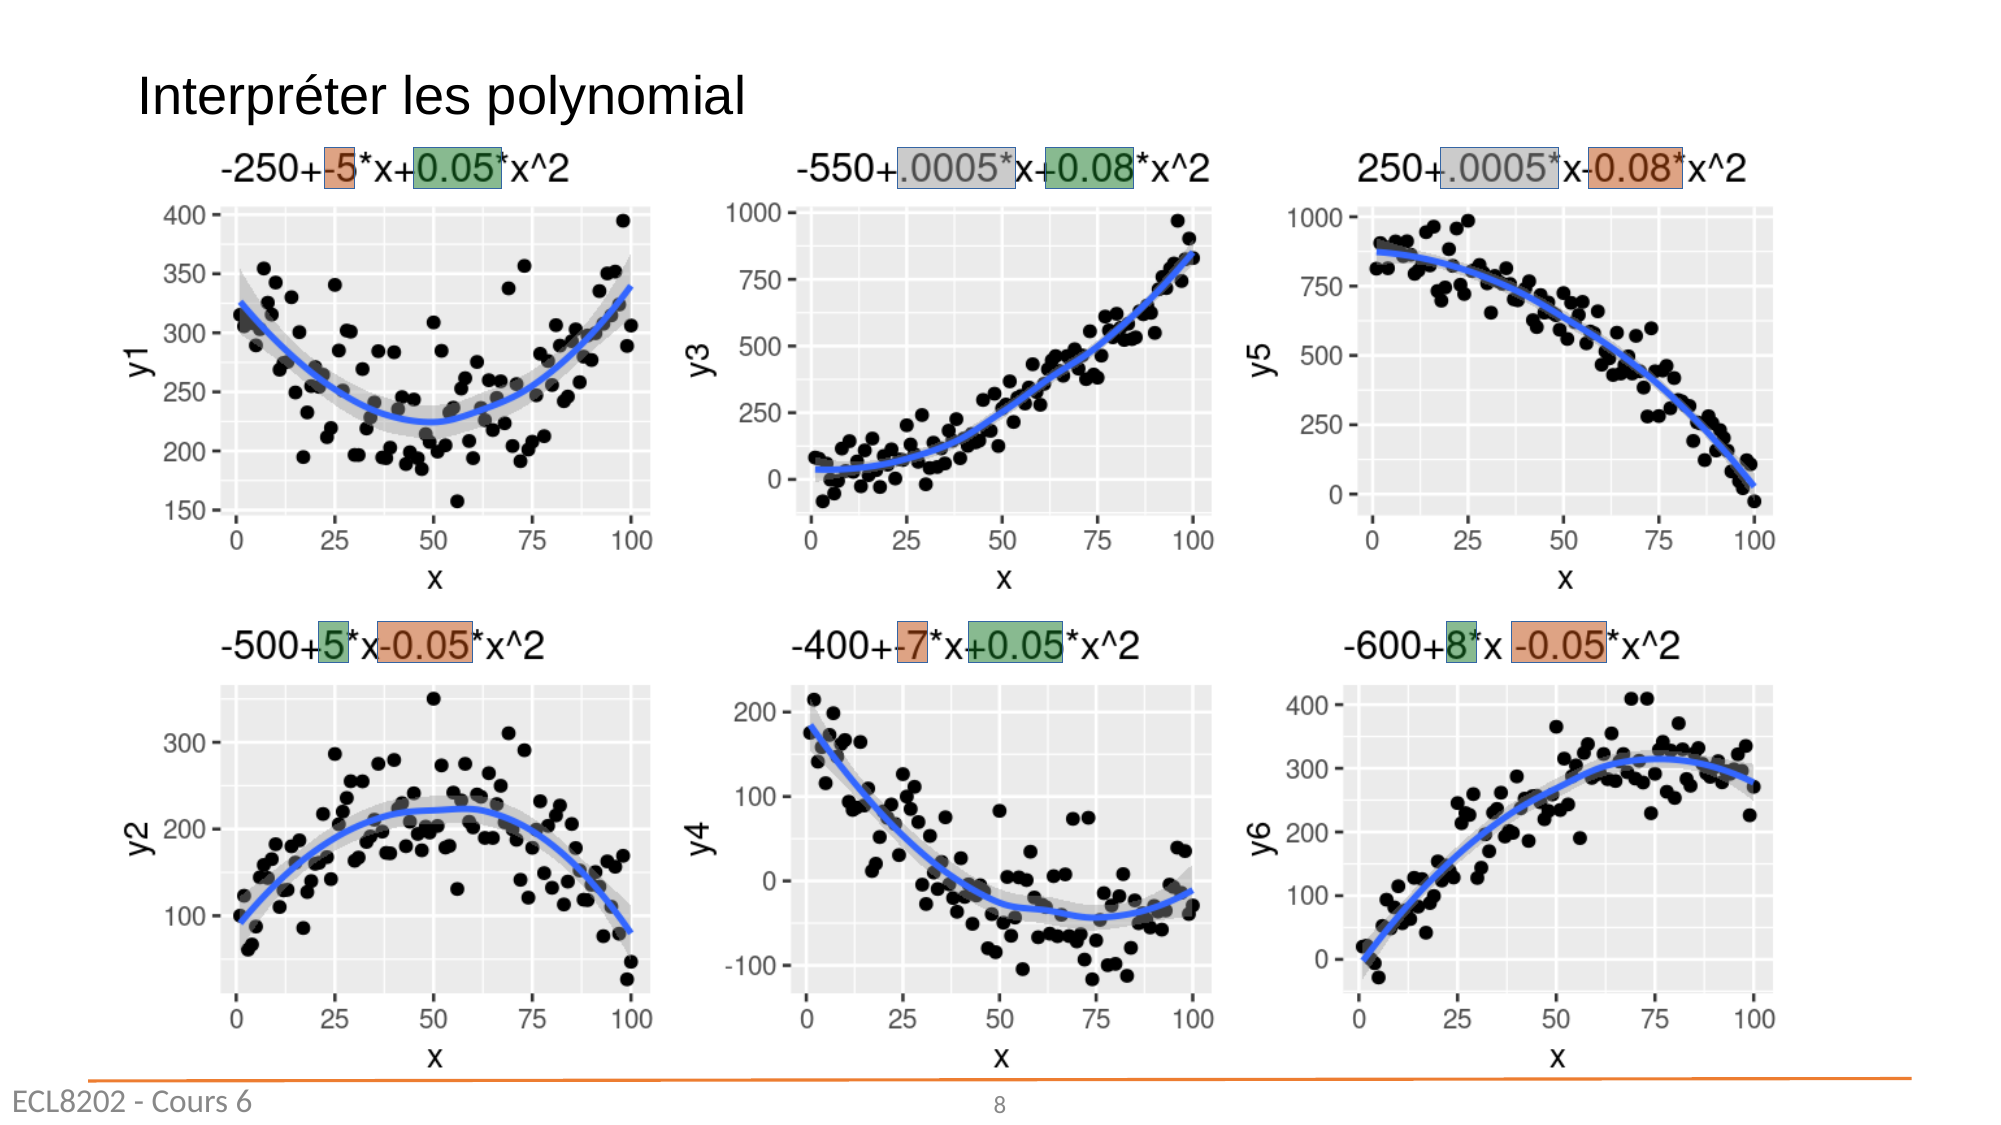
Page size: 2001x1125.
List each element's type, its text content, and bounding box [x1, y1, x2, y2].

text_box [1469, 1059, 2000, 1125]
slide_number 8 [775, 1100, 1225, 1125]
title Interpréter les polynomial [137, 59, 1863, 177]
picture [105, 135, 1790, 1091]
text_box ECL8202 - Cours 6 [0, 1059, 531, 1125]
